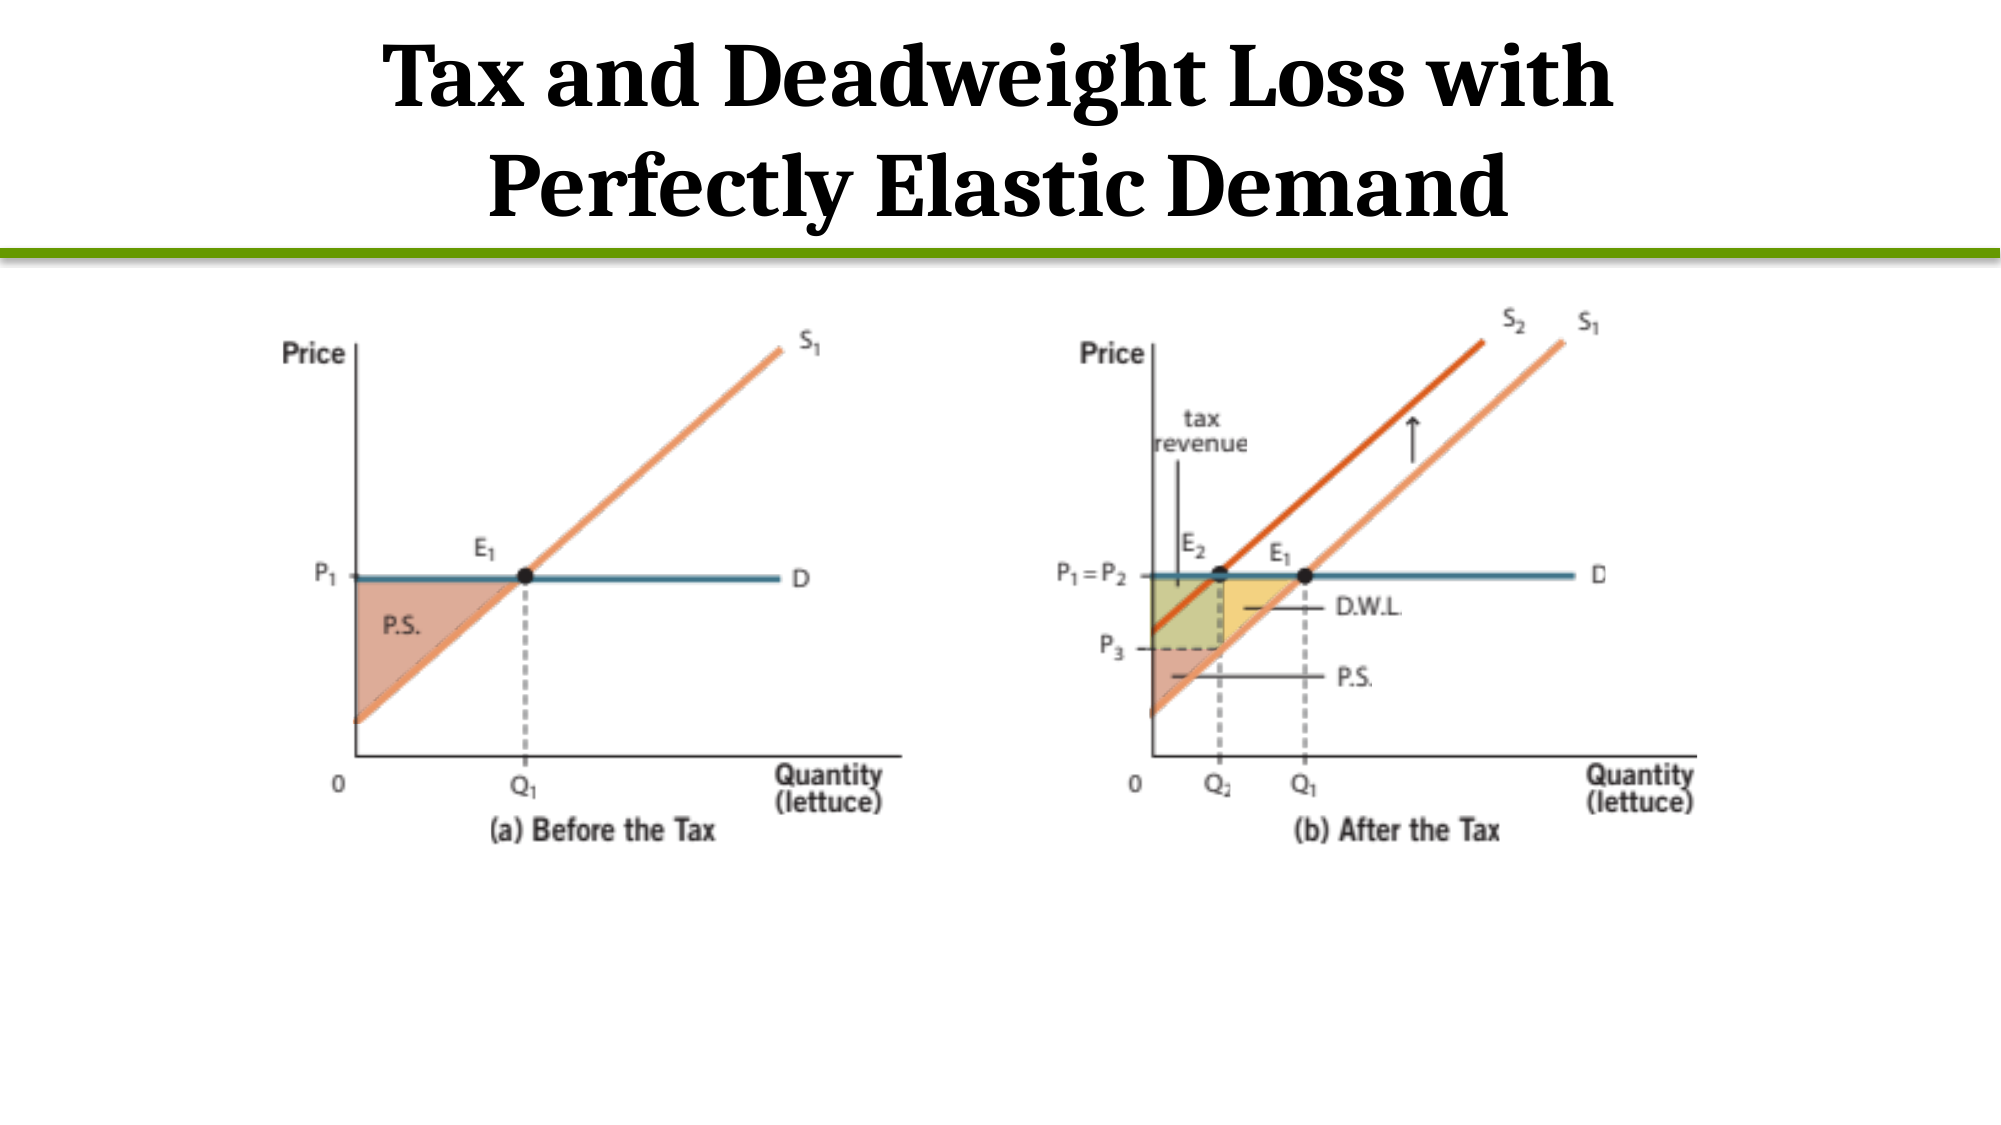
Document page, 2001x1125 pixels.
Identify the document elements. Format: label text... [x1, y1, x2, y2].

title Tax and Deadweight Loss with Perfectly Elastic Demand [324, 0, 1675, 251]
picture [282, 304, 1698, 848]
